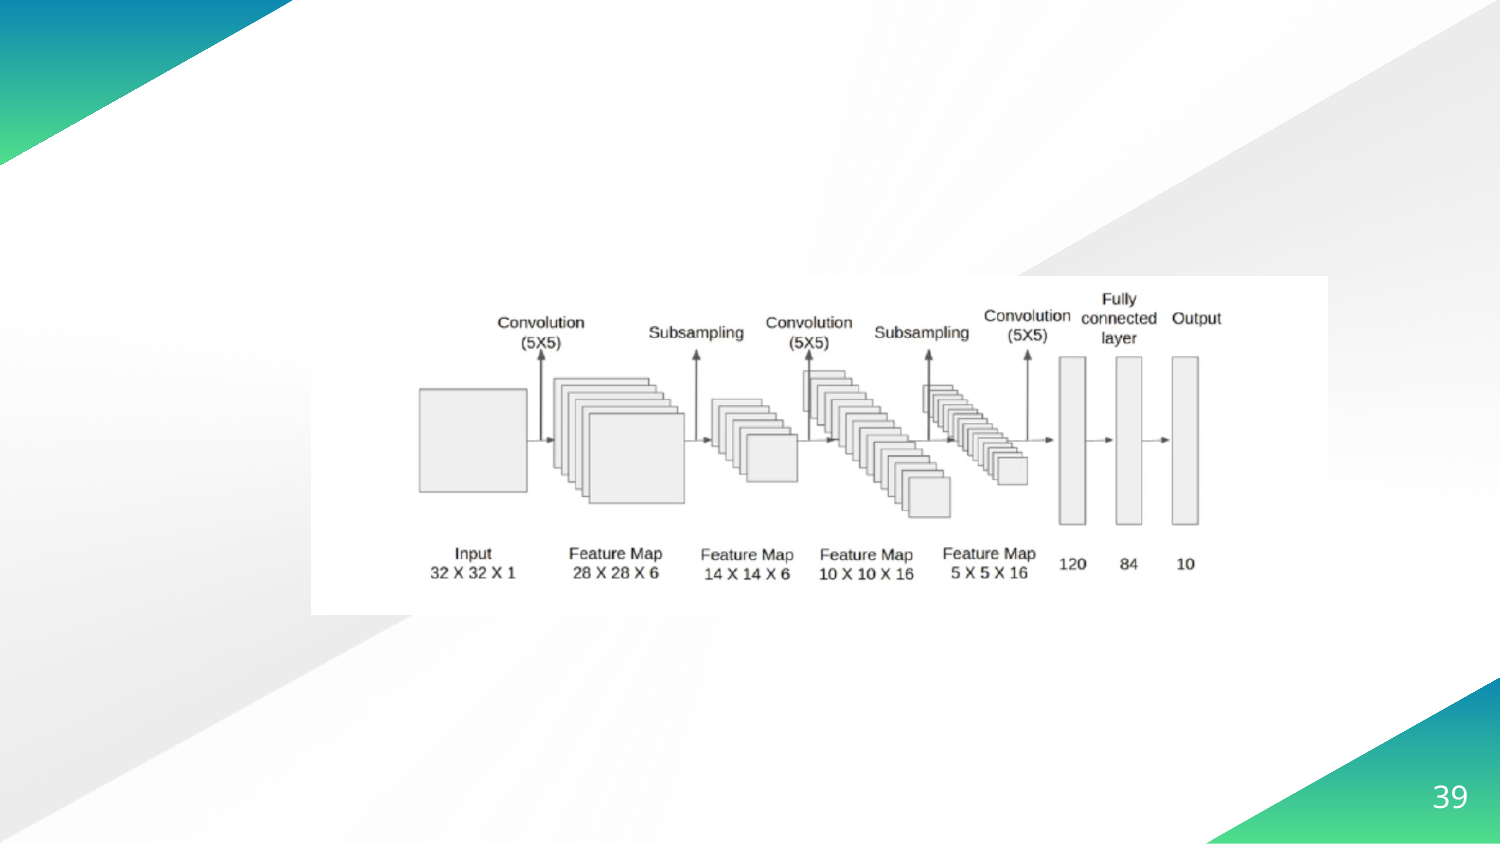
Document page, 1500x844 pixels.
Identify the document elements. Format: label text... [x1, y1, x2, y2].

slide_number 47 [0, 0, 1500, 844]
picture [311, 276, 1328, 615]
slide_number 39 [1378, 766, 1469, 832]
